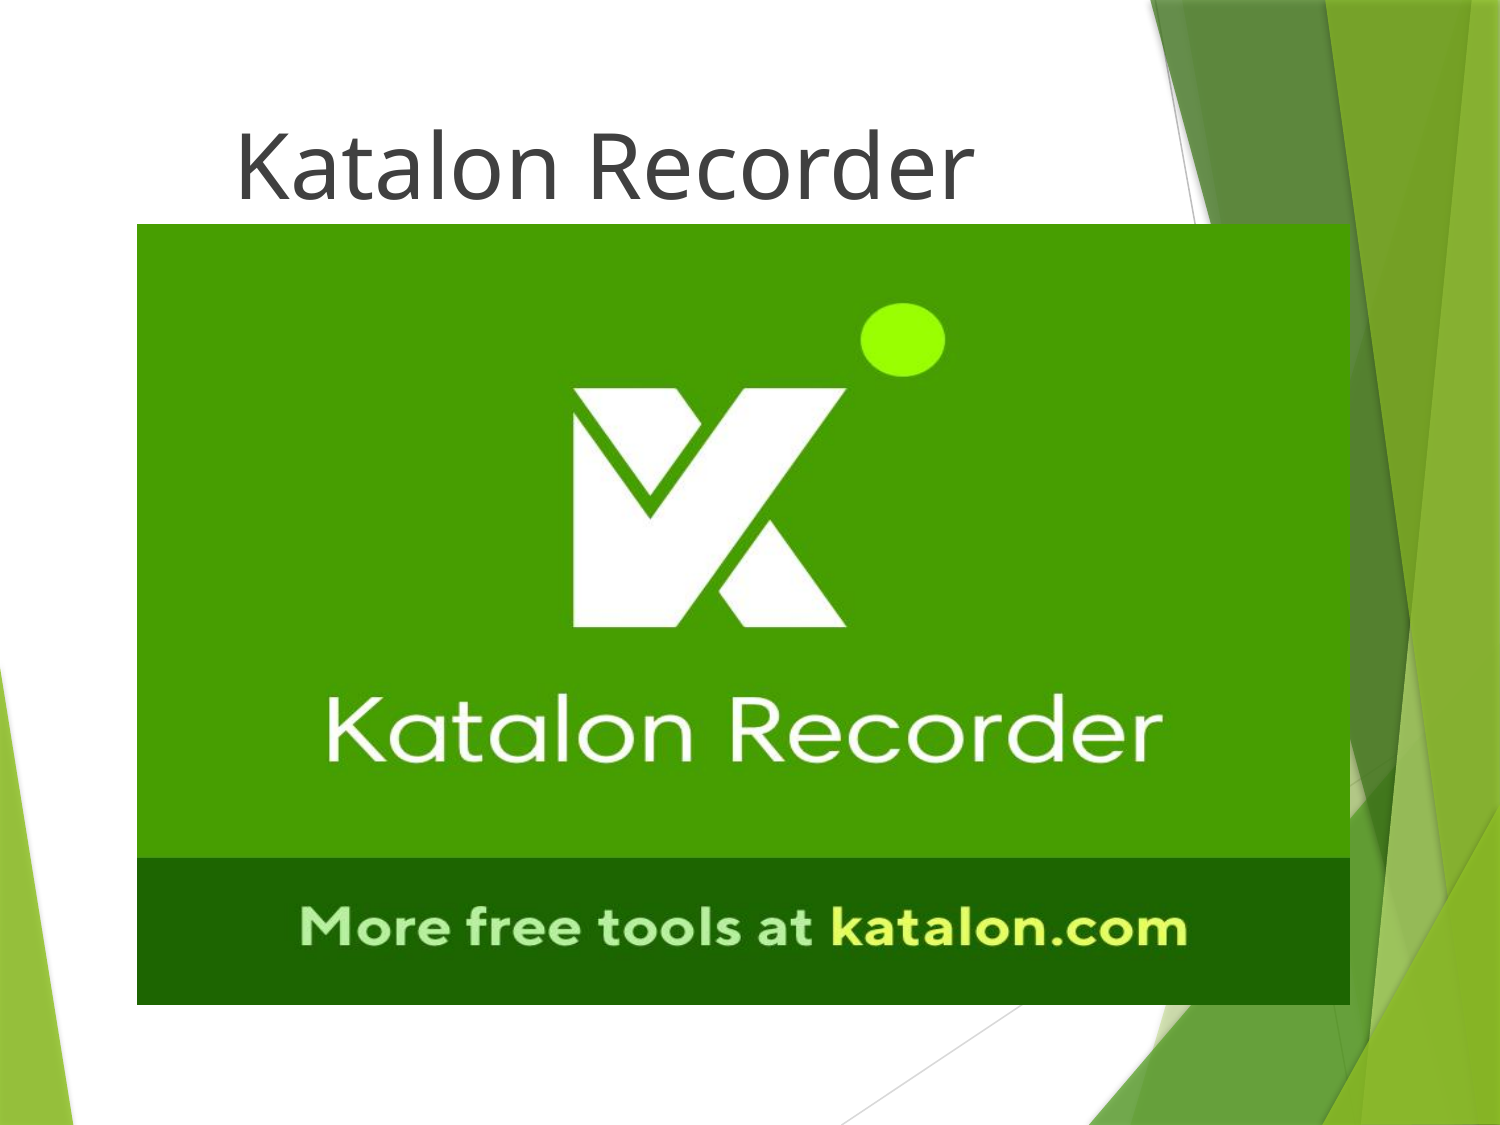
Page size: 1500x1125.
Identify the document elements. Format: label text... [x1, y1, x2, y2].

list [136, 224, 1351, 1006]
title Katalon Recorder [99, 99, 1142, 317]
